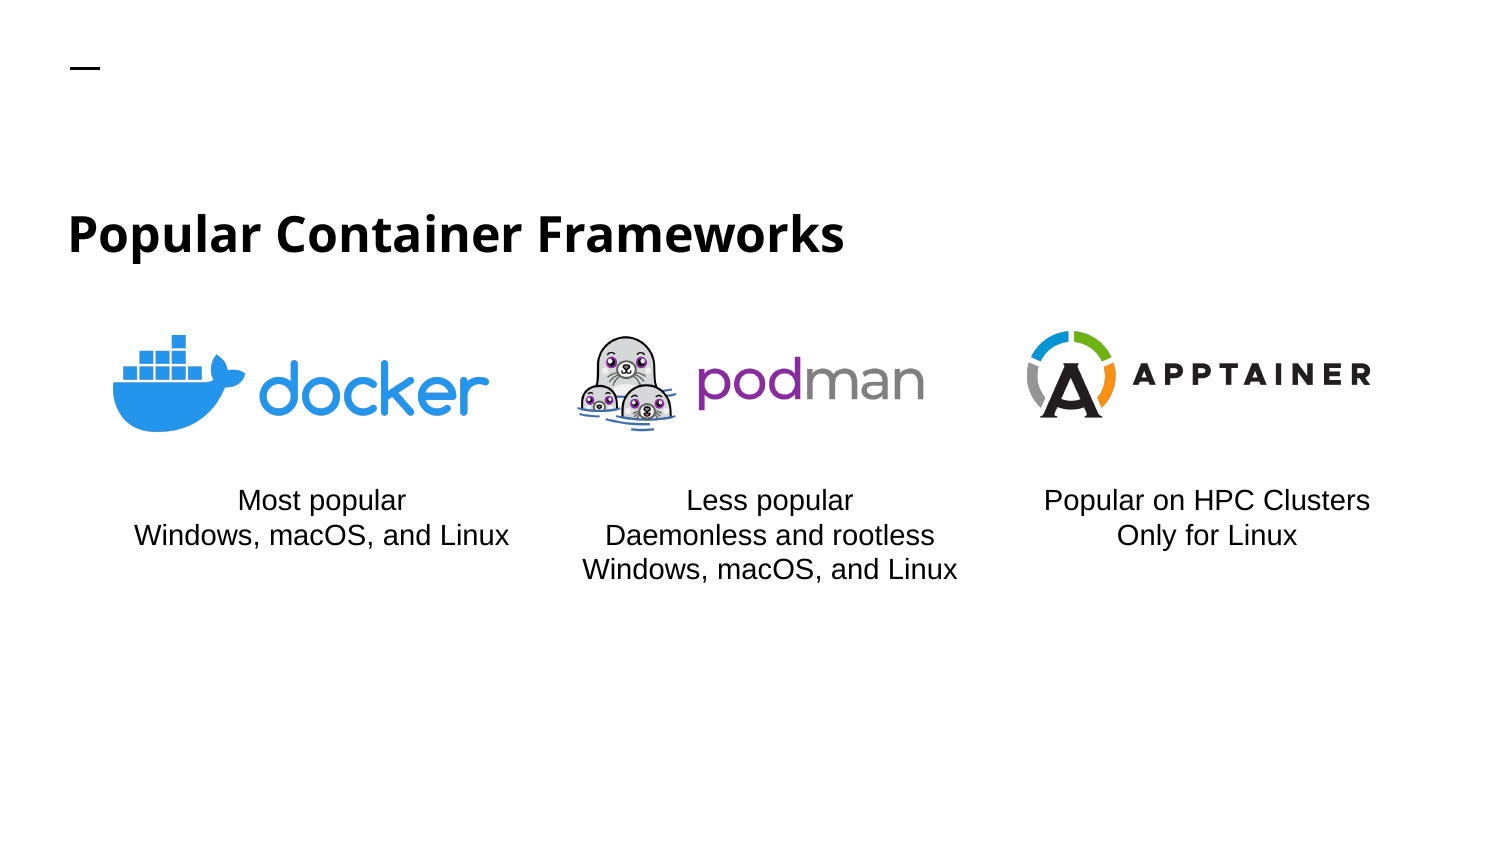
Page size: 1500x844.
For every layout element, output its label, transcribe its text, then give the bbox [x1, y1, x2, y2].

text_box Less popular Daemonless and rootless Windows, macOS, and Linux [567, 473, 974, 594]
title Popular Container Frameworks [52, 153, 983, 278]
picture [112, 335, 489, 432]
picture [562, 321, 938, 447]
text_box Popular on HPC Clusters Only for Linux [1029, 473, 1386, 559]
picture [1011, 315, 1388, 432]
text_box Most popular Windows, macOS, and Linux [119, 473, 526, 559]
